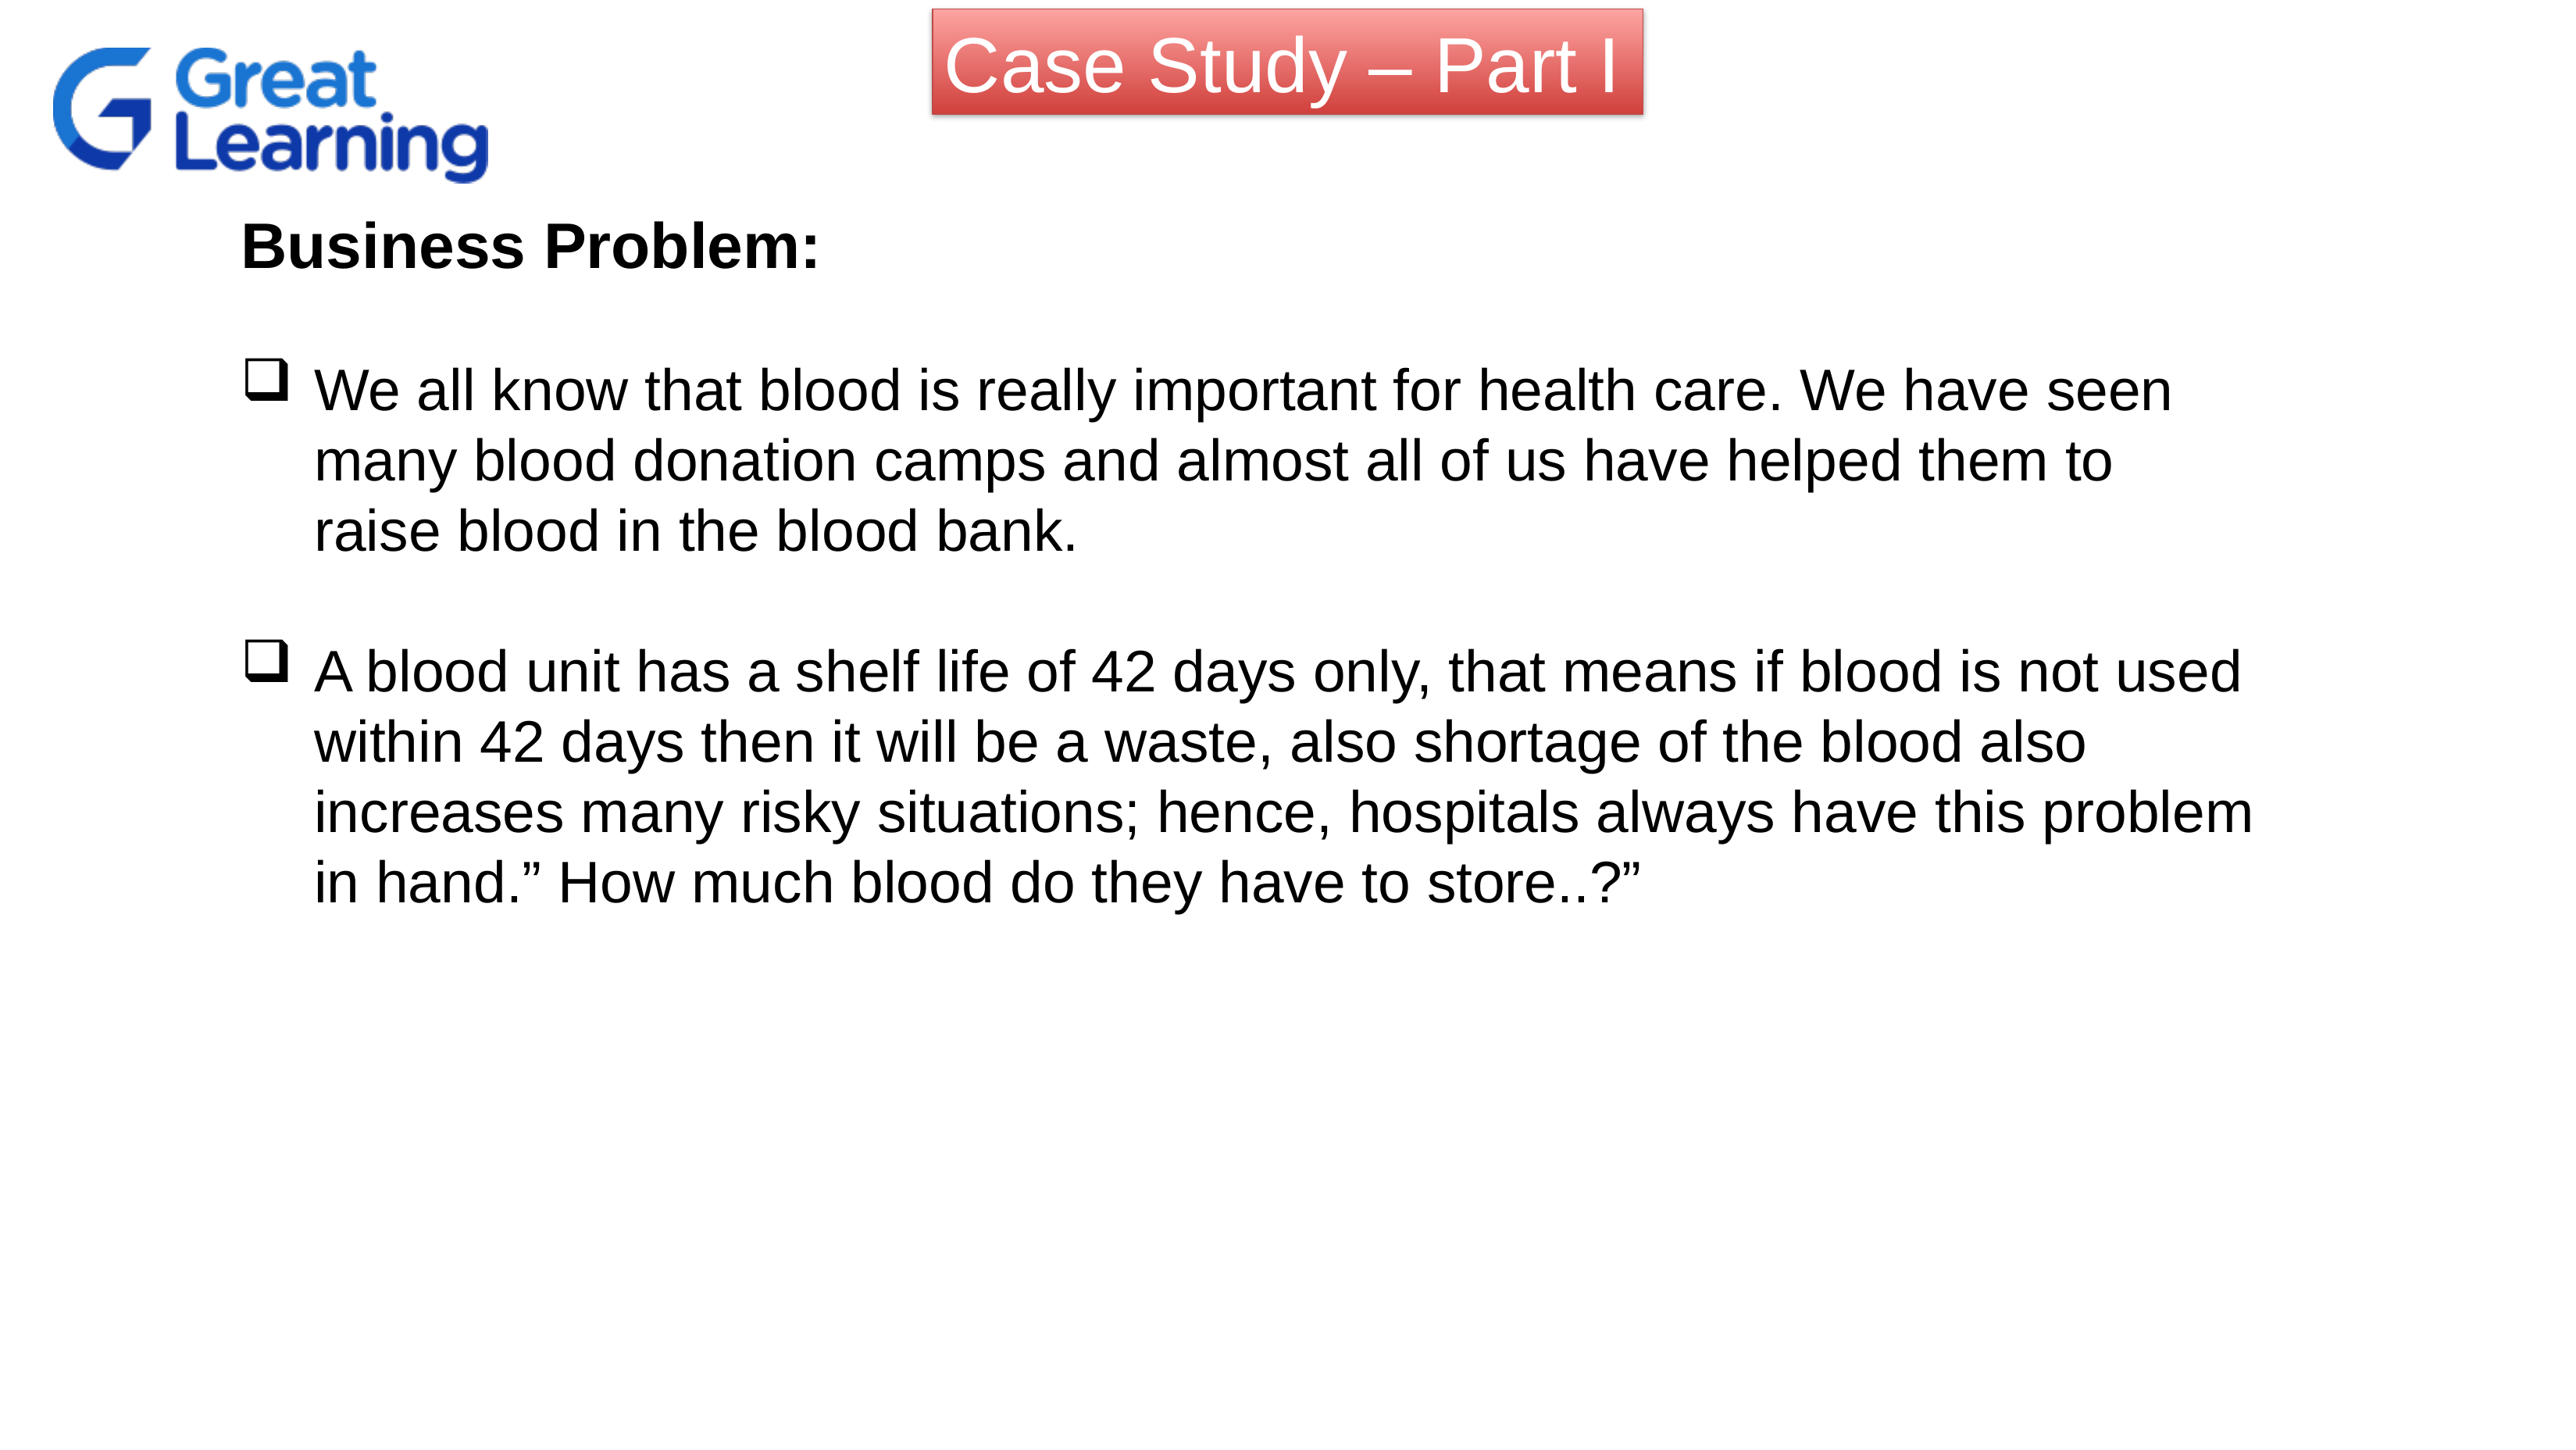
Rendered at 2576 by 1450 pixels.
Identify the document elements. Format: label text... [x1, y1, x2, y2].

list Business Problem: We all know that blood is really important for health care. We have seen many blood donation camps and almost all of us have helped them to raise blood in the blood bank. A blood unit has a shelf life of 42 days only, that means if blood is not used within 42 days then it will be a waste, also shortage of the blood also increases many risky situations; hence, hospitals always have this problem in hand.” How much blood do they have to store..?” [211, 204, 2258, 1056]
picture [53, 47, 489, 184]
text_box Case Study – Part I [932, 9, 1643, 115]
